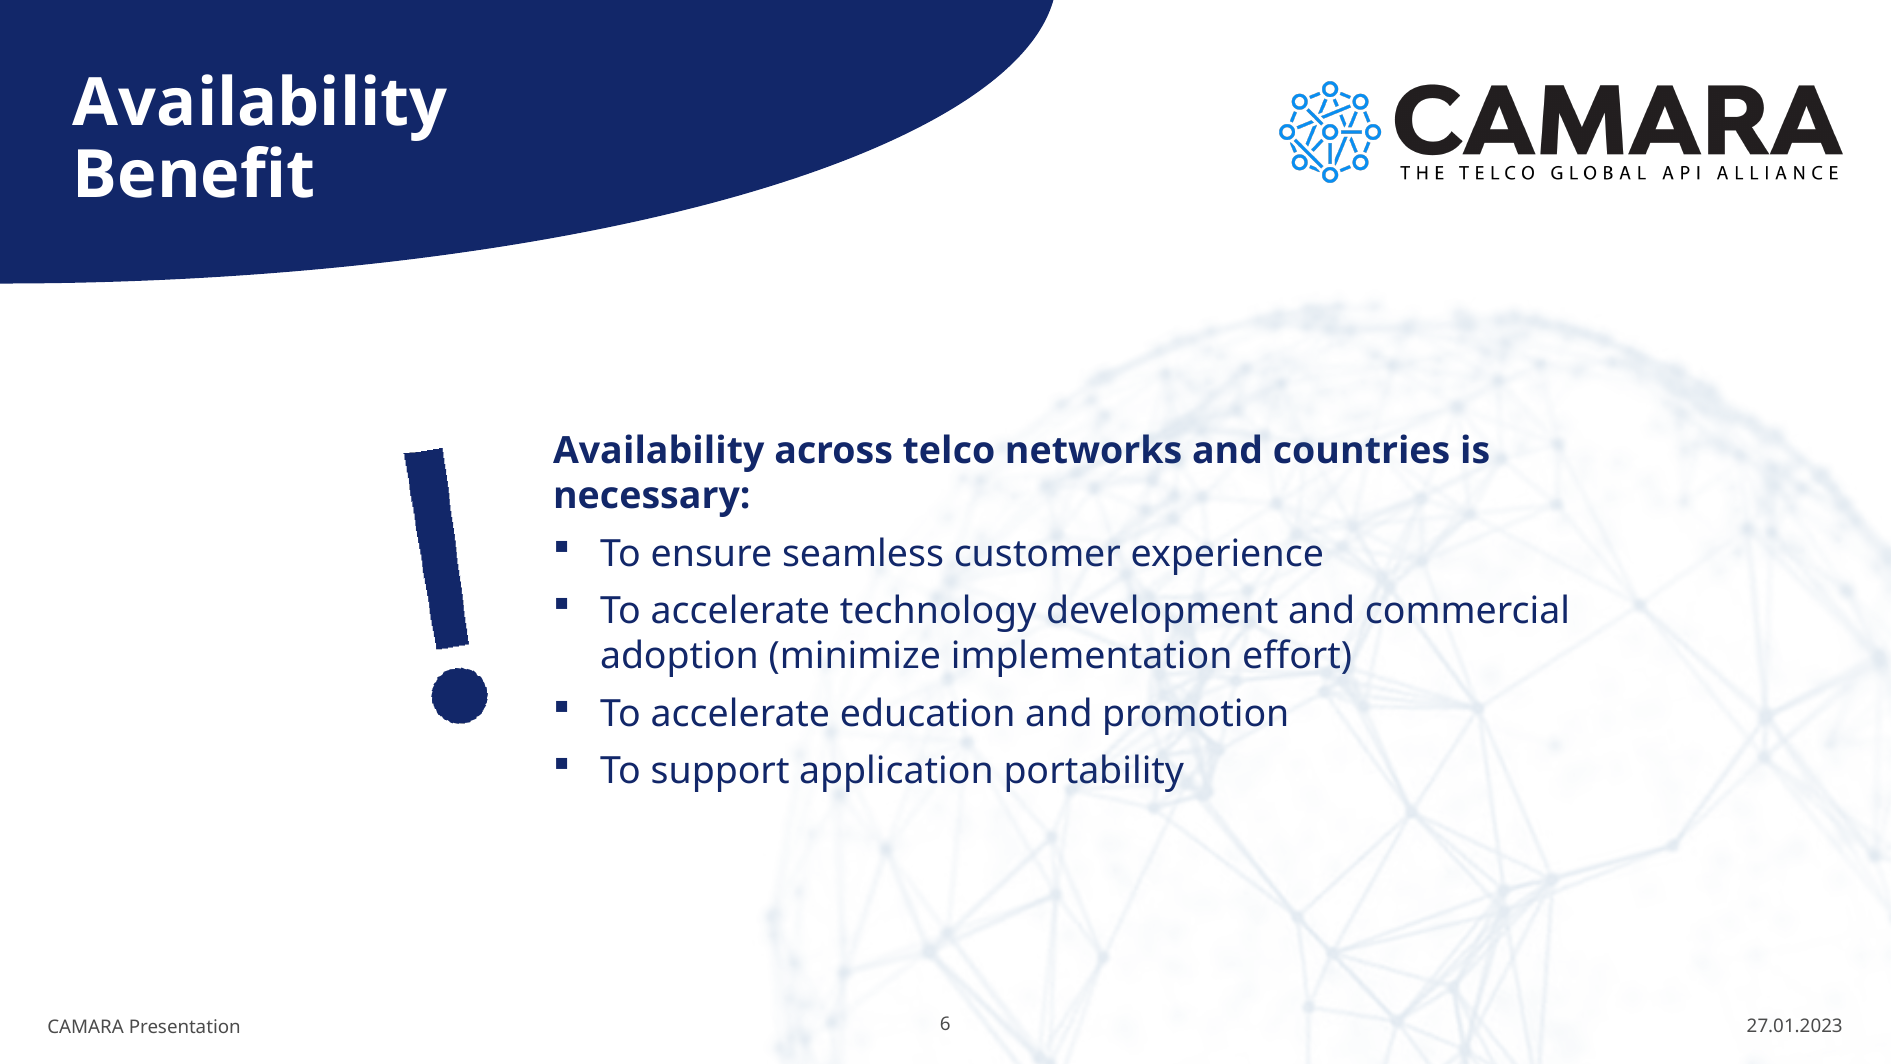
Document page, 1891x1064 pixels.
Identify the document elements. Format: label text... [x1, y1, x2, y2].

picture [253, 222, 1891, 1064]
text_box [0, 0, 1056, 286]
title Availability Benefit [72, 67, 1867, 197]
